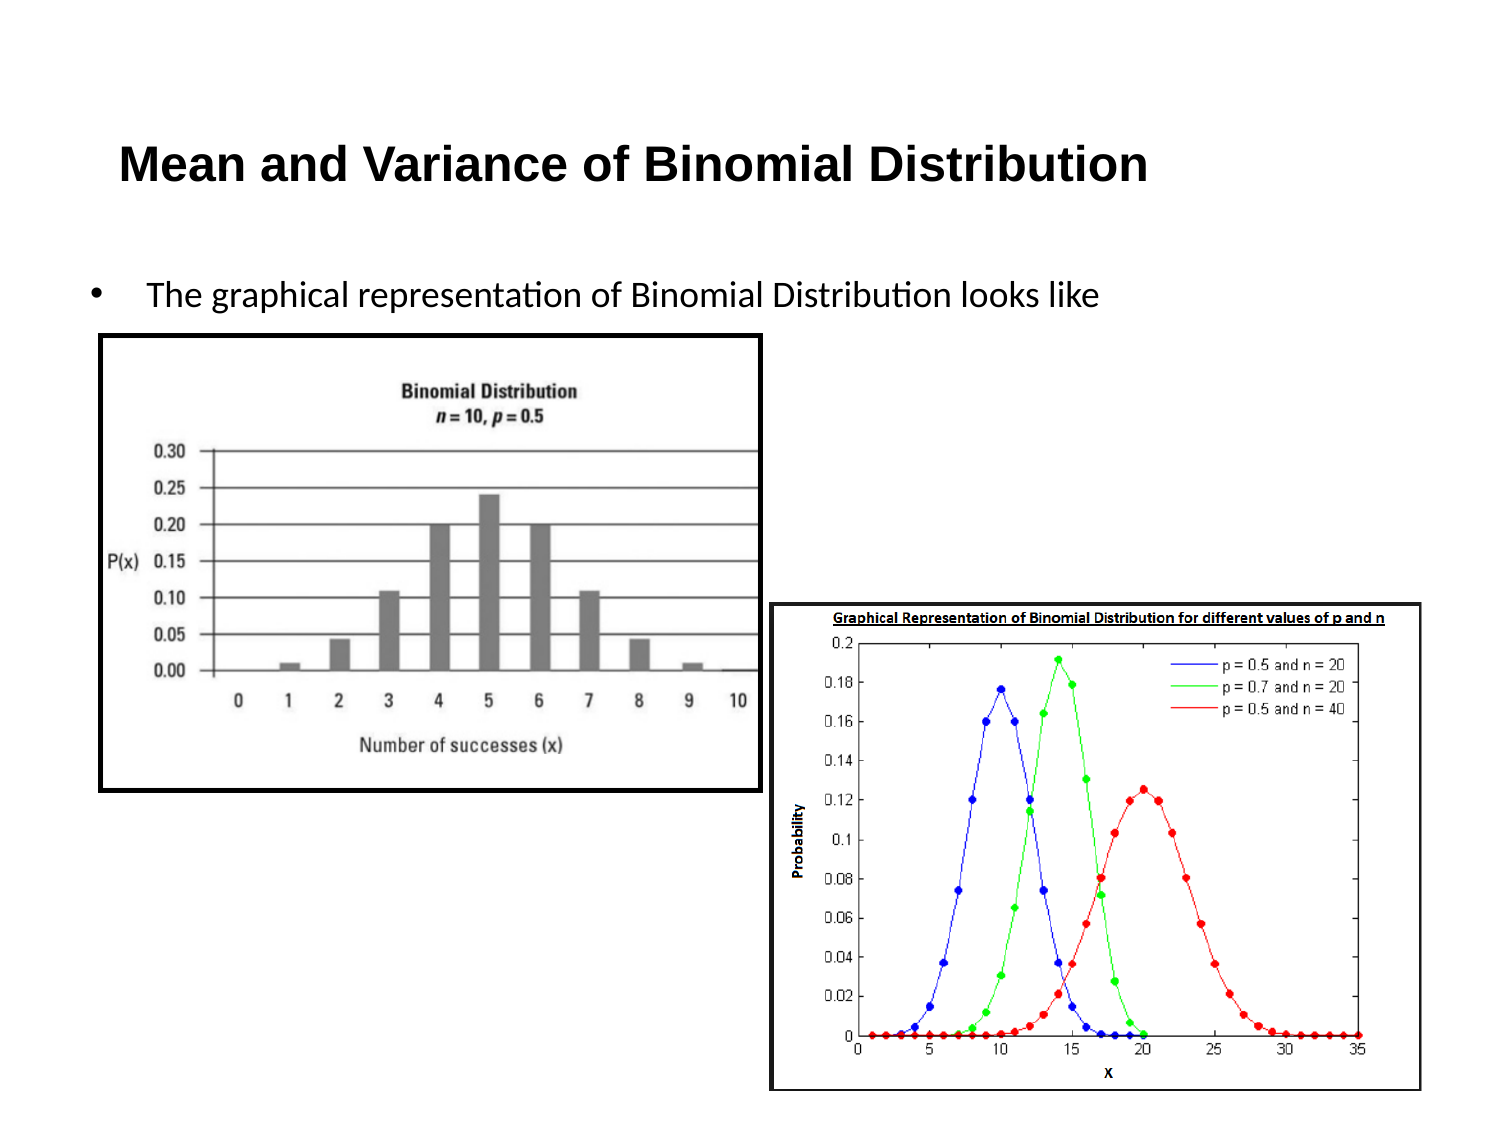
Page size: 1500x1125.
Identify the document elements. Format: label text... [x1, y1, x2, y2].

picture [95, 329, 768, 796]
list The graphical representation of Binomial Distribution looks like [75, 262, 1425, 1005]
picture [769, 600, 1423, 1091]
text_box Mean and Variance of Binomial Distribution [103, 124, 1165, 200]
